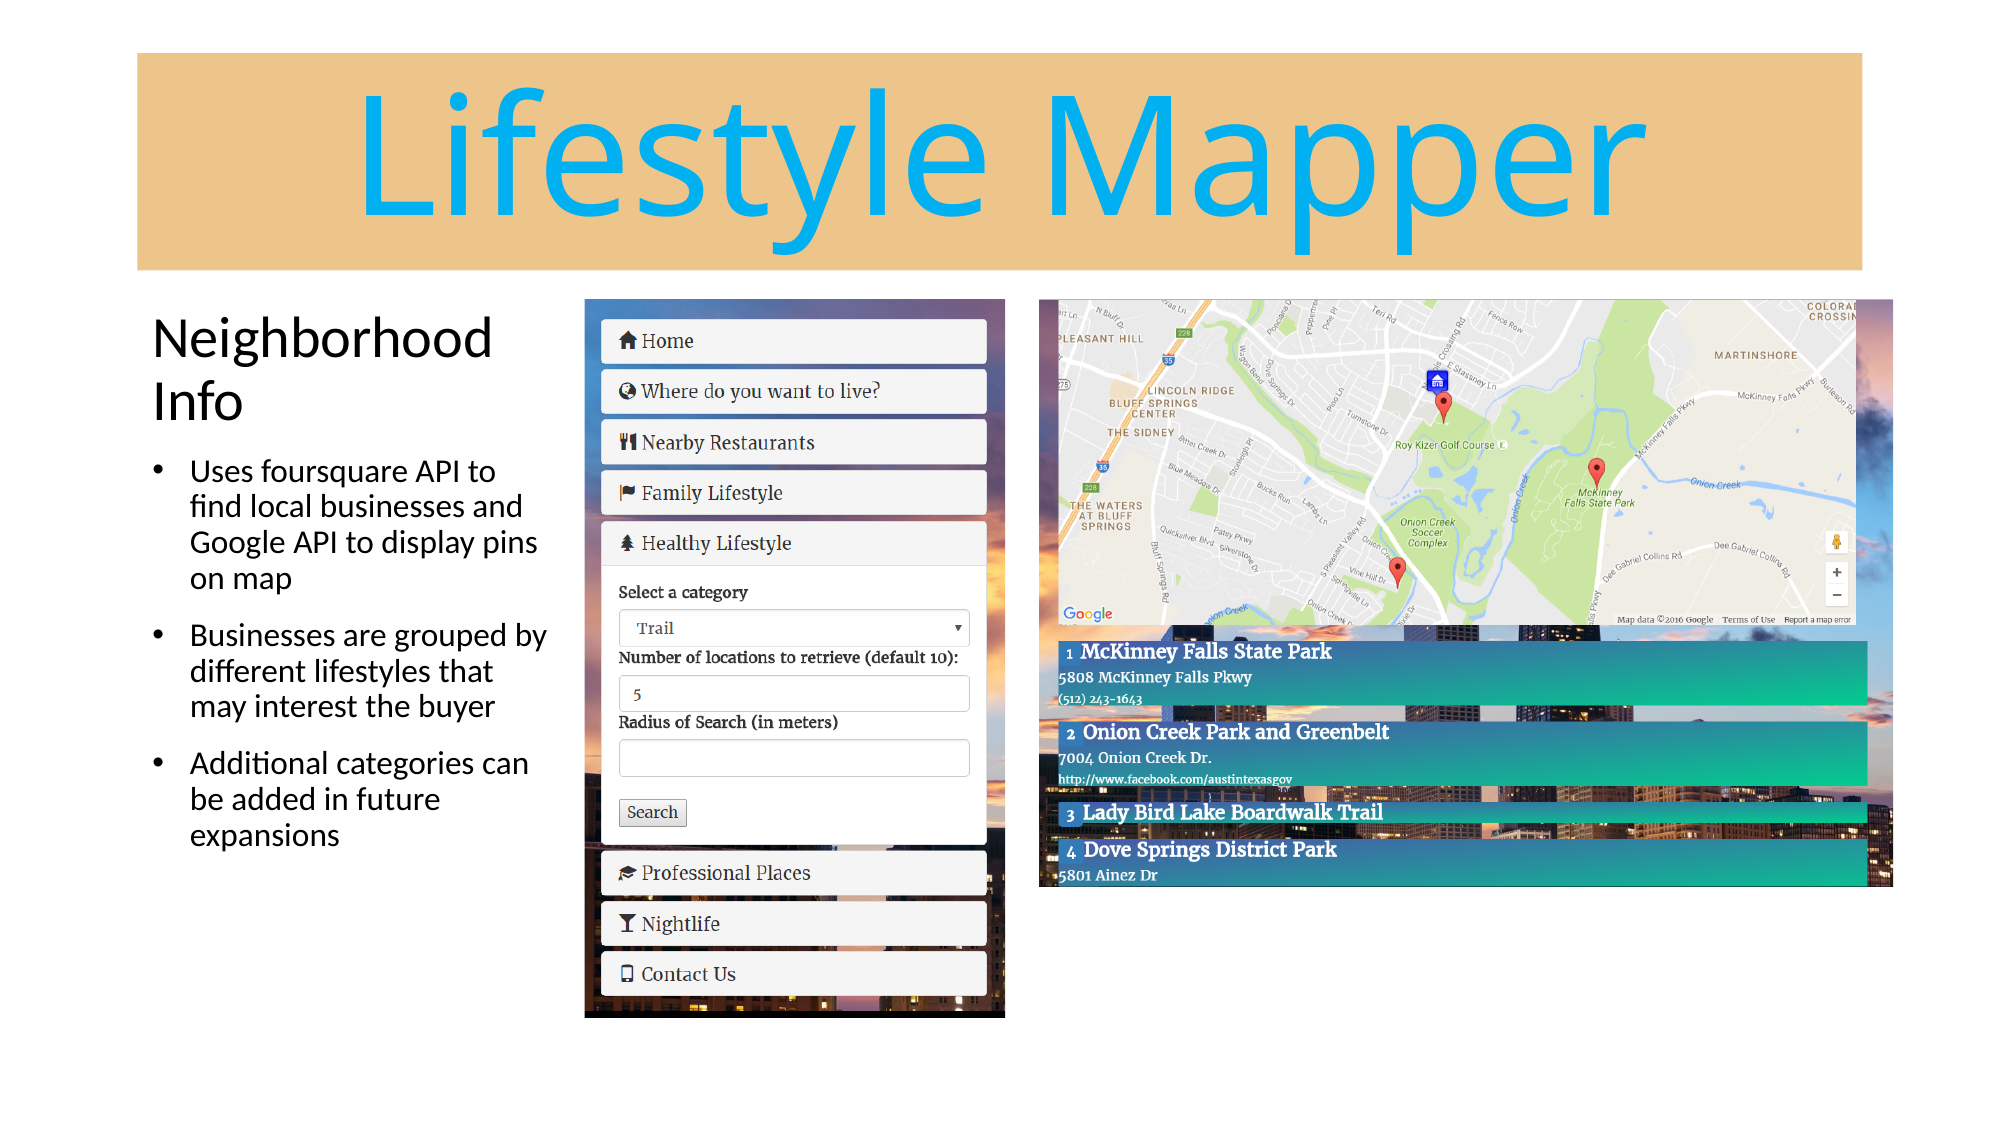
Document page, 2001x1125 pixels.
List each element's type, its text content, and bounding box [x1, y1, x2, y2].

picture [1039, 299, 1894, 887]
text_box Neighborhood Info Uses foursquare API to find local businesses and Google API to display pins on map Businesses are grouped by different lifestyles that may interest the buyer Additional categories can be added in future expansions [137, 299, 566, 1061]
text_box Lifestyle Mapper [137, 53, 1863, 271]
picture [584, 299, 1006, 1018]
